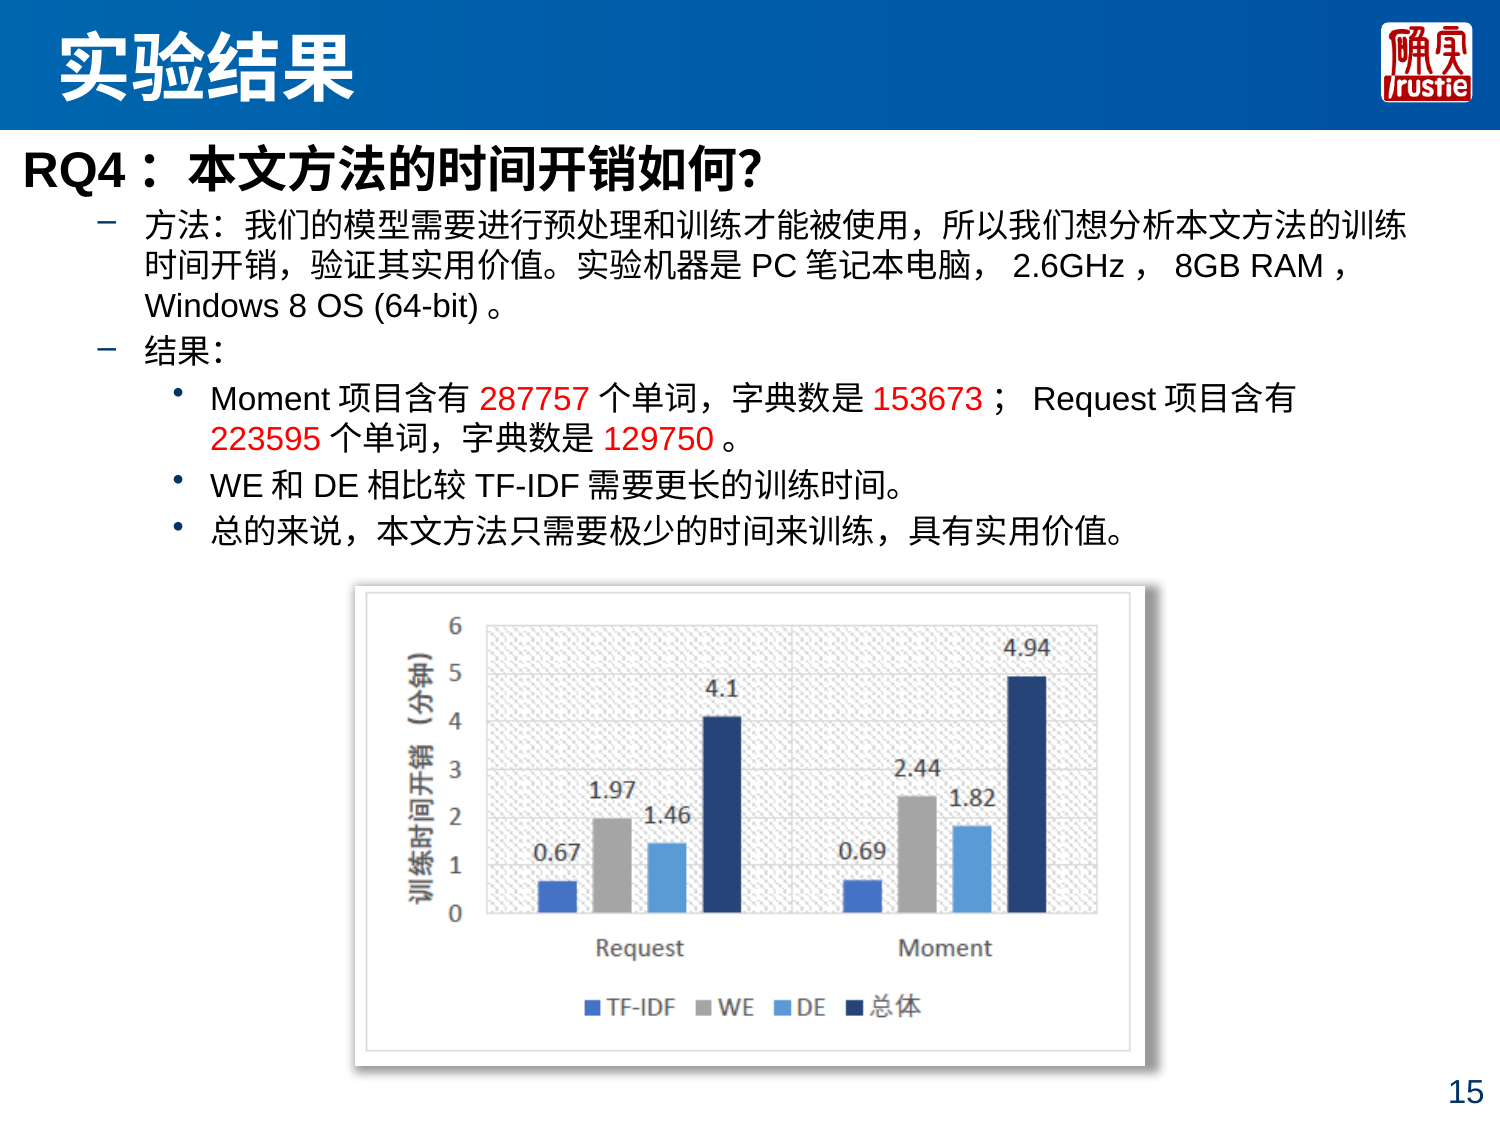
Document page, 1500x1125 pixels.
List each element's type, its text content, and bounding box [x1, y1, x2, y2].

title 实验结果 [41, 0, 1428, 131]
list RQ4：本文方法的时间开销如何？ 方法：我们的模型需要进行预处理和训练才能被使用，所以我们想分析本文方法的训练时间开销，验证其实用价值。实验机器是PC笔记本电脑，2.6GHz，8GB RAM， Windows 8 OS (64-bit)。 结果： Moment项目含有287757个单词，字典数是153673；Request项目含有223595个单词，字典数是129750。 WE和DE相比较TF-IDF需要更长的训练时间。 总的来说，本文方法只需要极少的时间来训练，具有实用价值。 [7, 129, 1426, 398]
picture [1428, 22, 1473, 103]
slide_number 15 [1149, 1062, 1500, 1125]
picture [355, 585, 1145, 1067]
